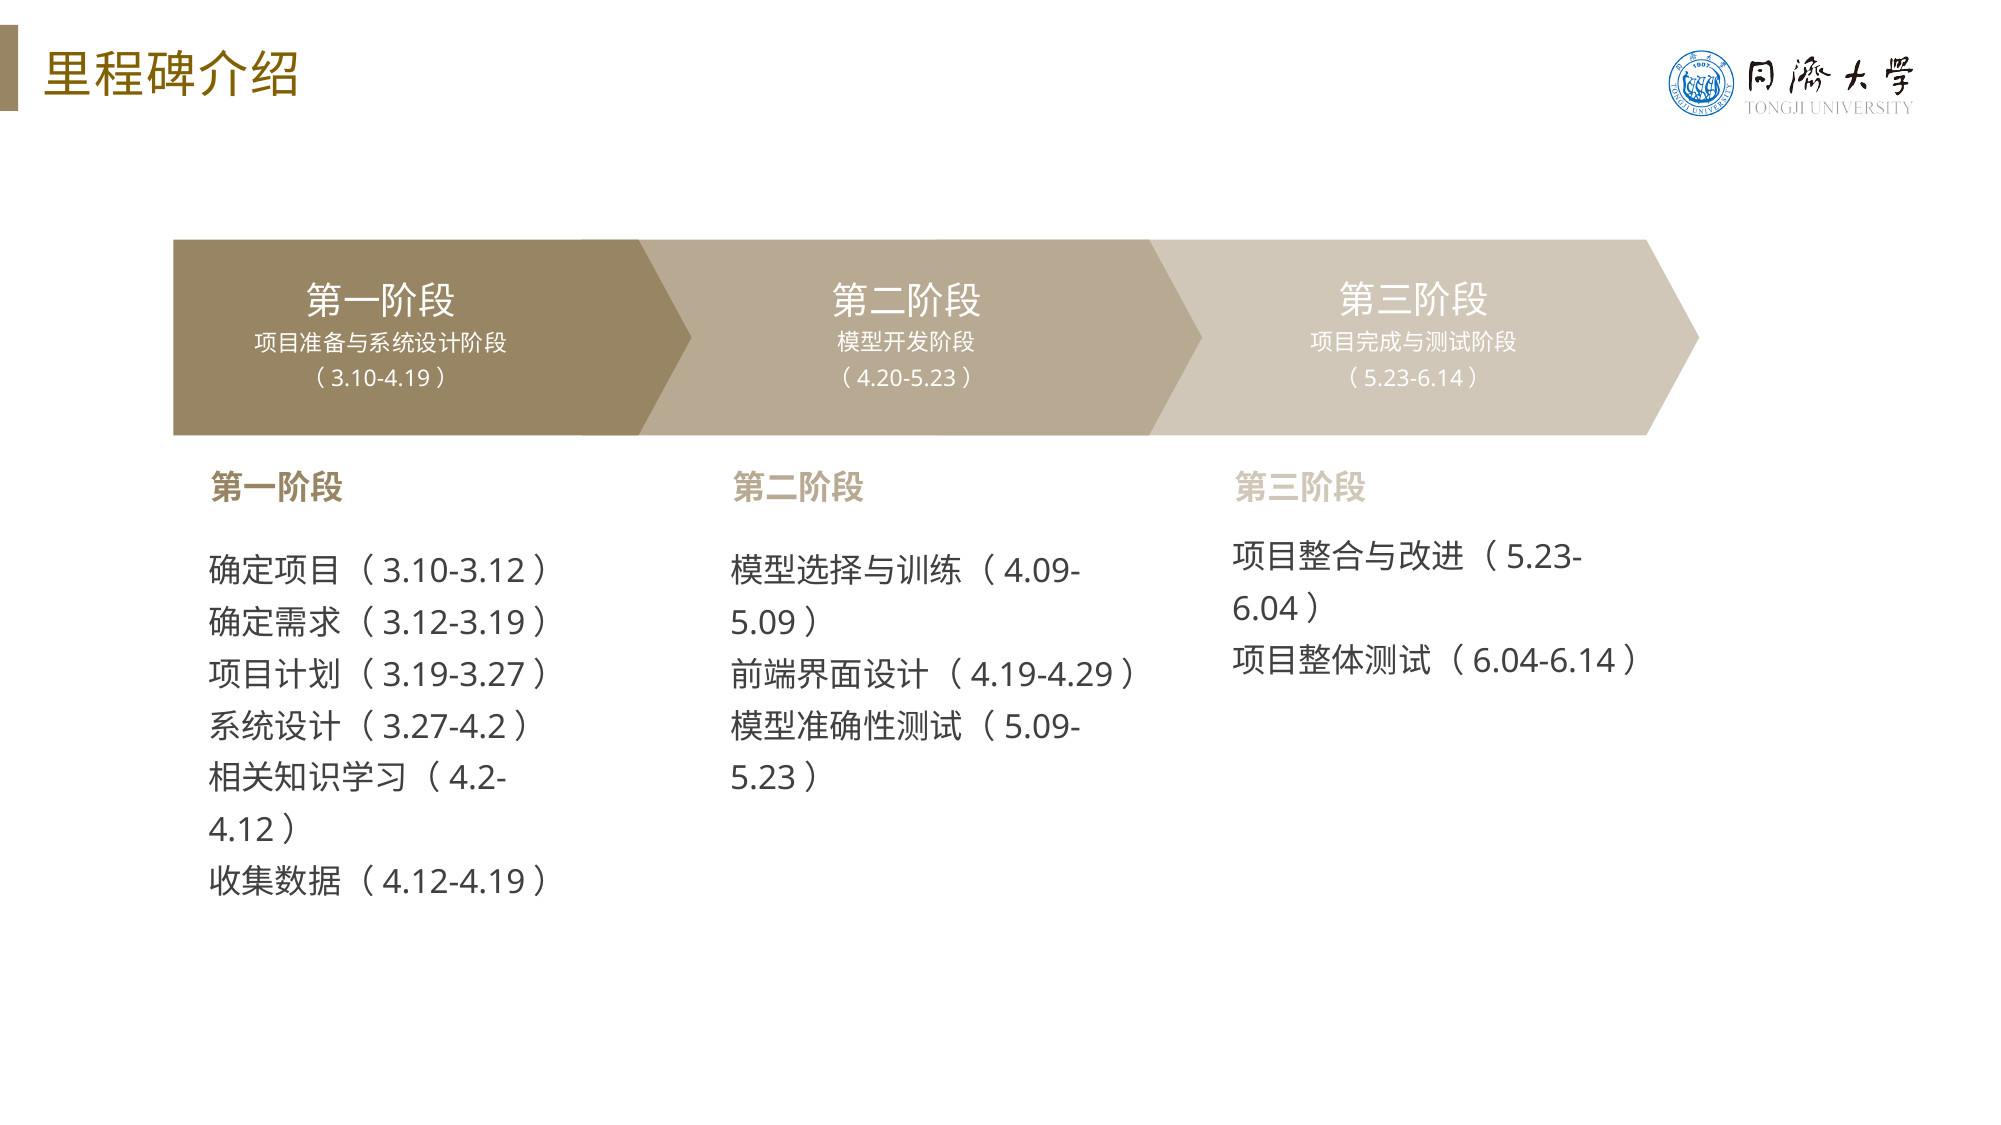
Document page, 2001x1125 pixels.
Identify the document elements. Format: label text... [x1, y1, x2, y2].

text_box 里程碑介绍 [27, 23, 649, 111]
text_box [1150, 238, 1701, 437]
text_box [1278, 268, 1549, 396]
text_box [0, 24, 19, 112]
picture [1652, 12, 1930, 154]
text_box [172, 238, 693, 437]
text_box 第二阶段 [715, 458, 883, 514]
text_box [640, 238, 1204, 437]
text_box 确定项目（3.10-3.12） 确定需求（3.12-3.19） 项目计划（3.19-3.27） 系统设计（3.27-4.2） 相关知识学习（4.2-4.12） 收集数据（4.12-4.19） [193, 530, 593, 908]
text_box 第一阶段 [193, 458, 361, 514]
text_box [772, 269, 1042, 396]
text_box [235, 269, 526, 397]
text_box 项目整合与改进（5.23-6.04） 项目整体测试（6.04-6.14） [1217, 516, 1685, 687]
text_box 第三阶段 [1217, 458, 1384, 514]
text_box 模型选择与训练（4.09-5.09） 前端界面设计（4.19-4.29） 模型准确性测试（5.09-5.23） [715, 530, 1170, 856]
